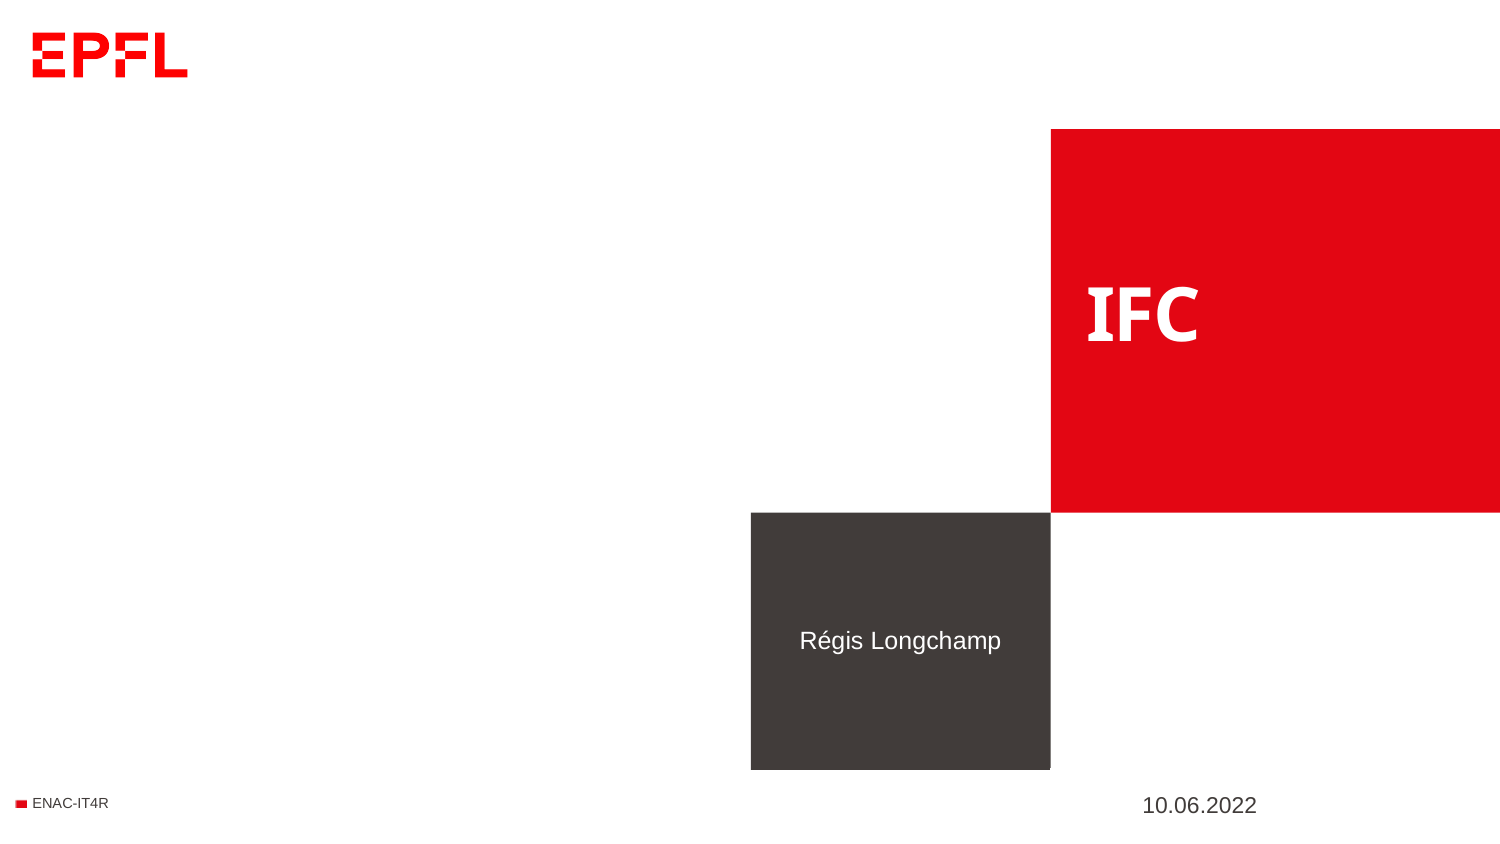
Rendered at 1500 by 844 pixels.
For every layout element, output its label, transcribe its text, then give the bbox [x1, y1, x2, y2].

list 10.06.2022 [1050, 768, 1350, 844]
picture [14, 798, 27, 808]
title IFC [1050, 129, 1500, 513]
list ENAC-IT4R [13, 728, 129, 812]
subtitle Régis Longchamp [750, 512, 1051, 770]
picture [13, 13, 207, 97]
